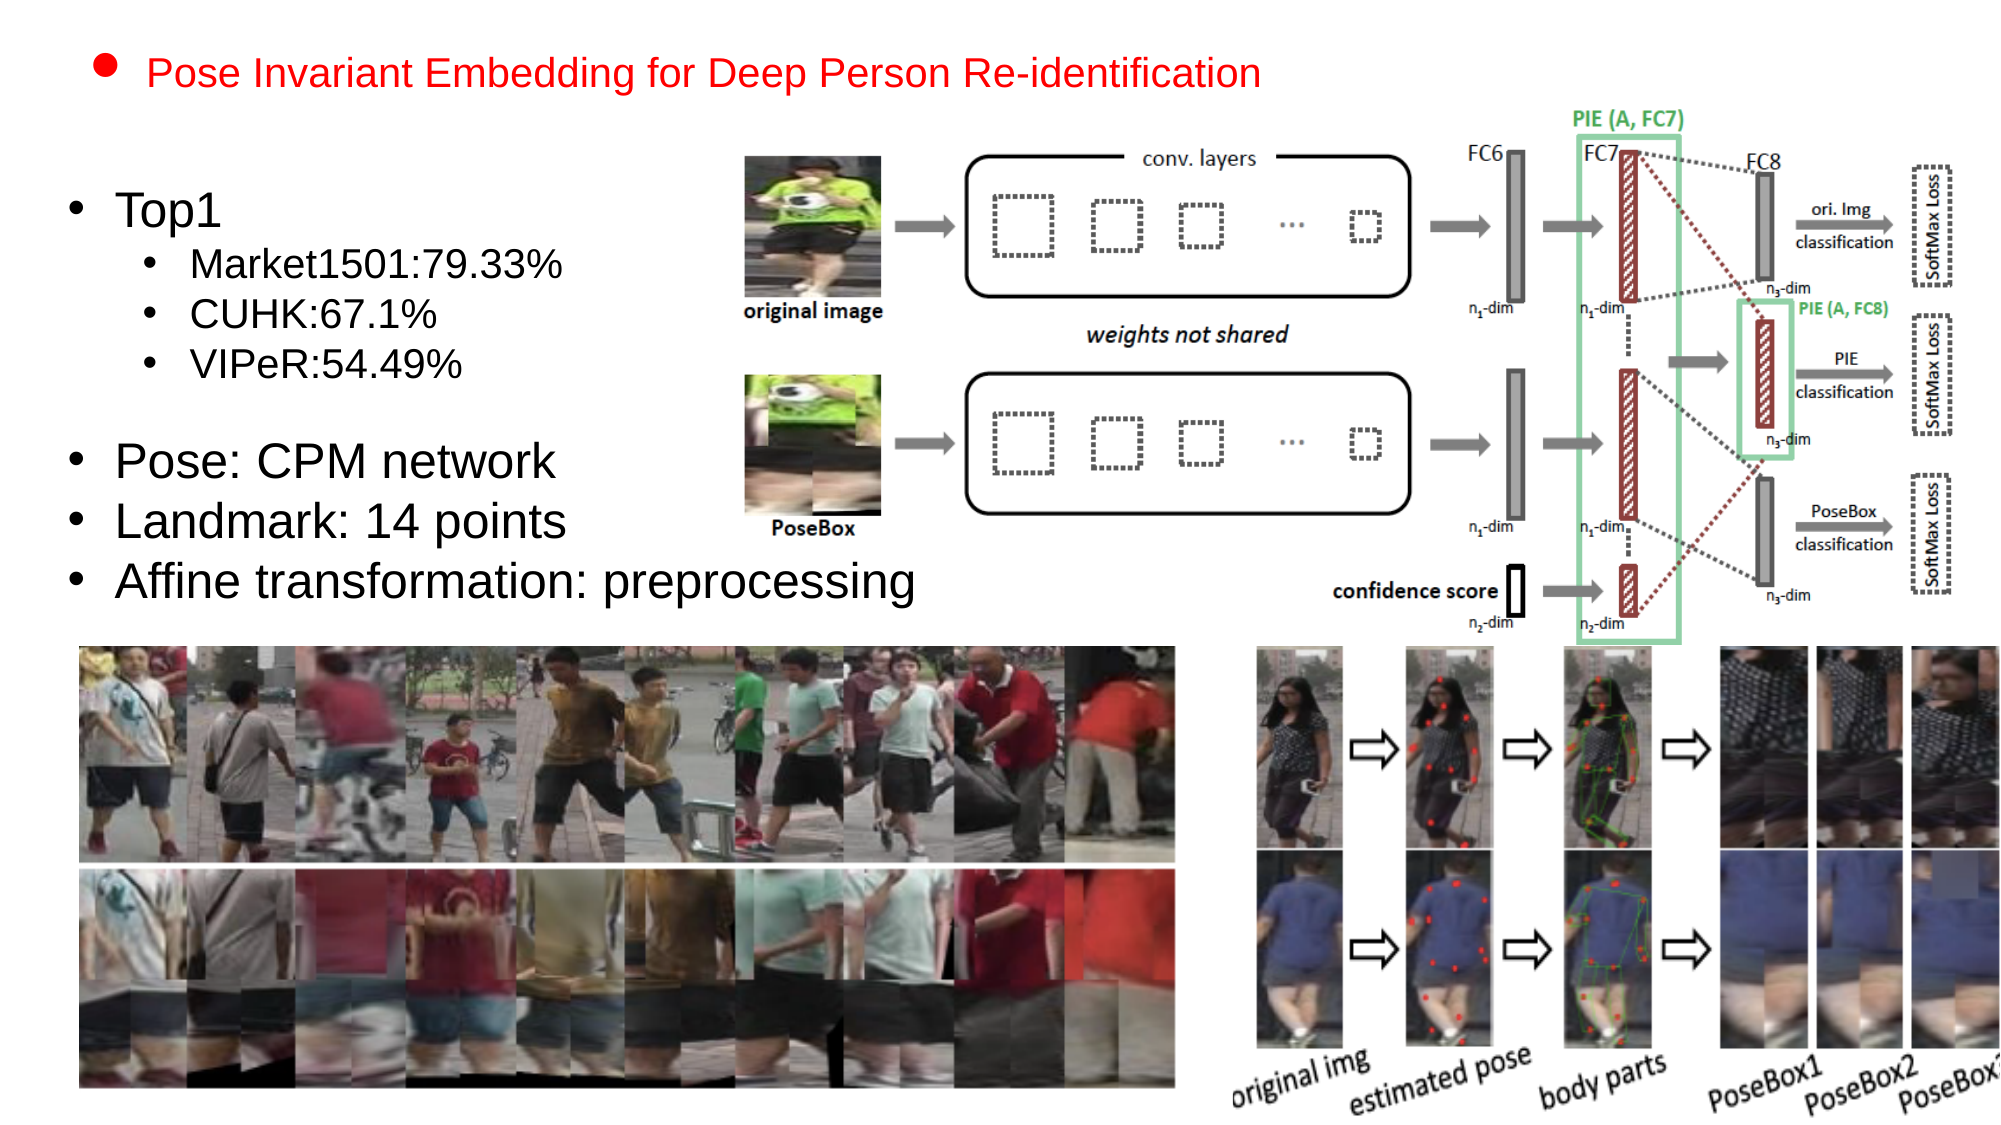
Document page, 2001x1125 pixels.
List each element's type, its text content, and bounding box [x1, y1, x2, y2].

picture [1232, 646, 2000, 1125]
text_box Top1 Market1501:79.33% CUHK:67.1% VIPeR:54.49% [53, 169, 742, 395]
text_box Pose: CPM network Landmark: 14 points Affine transformation: preprocessing [53, 421, 742, 616]
text_box Pose Invariant Embedding for Deep Person Re-identification [0, 38, 2000, 104]
picture [742, 103, 1969, 645]
picture [79, 646, 1186, 1093]
